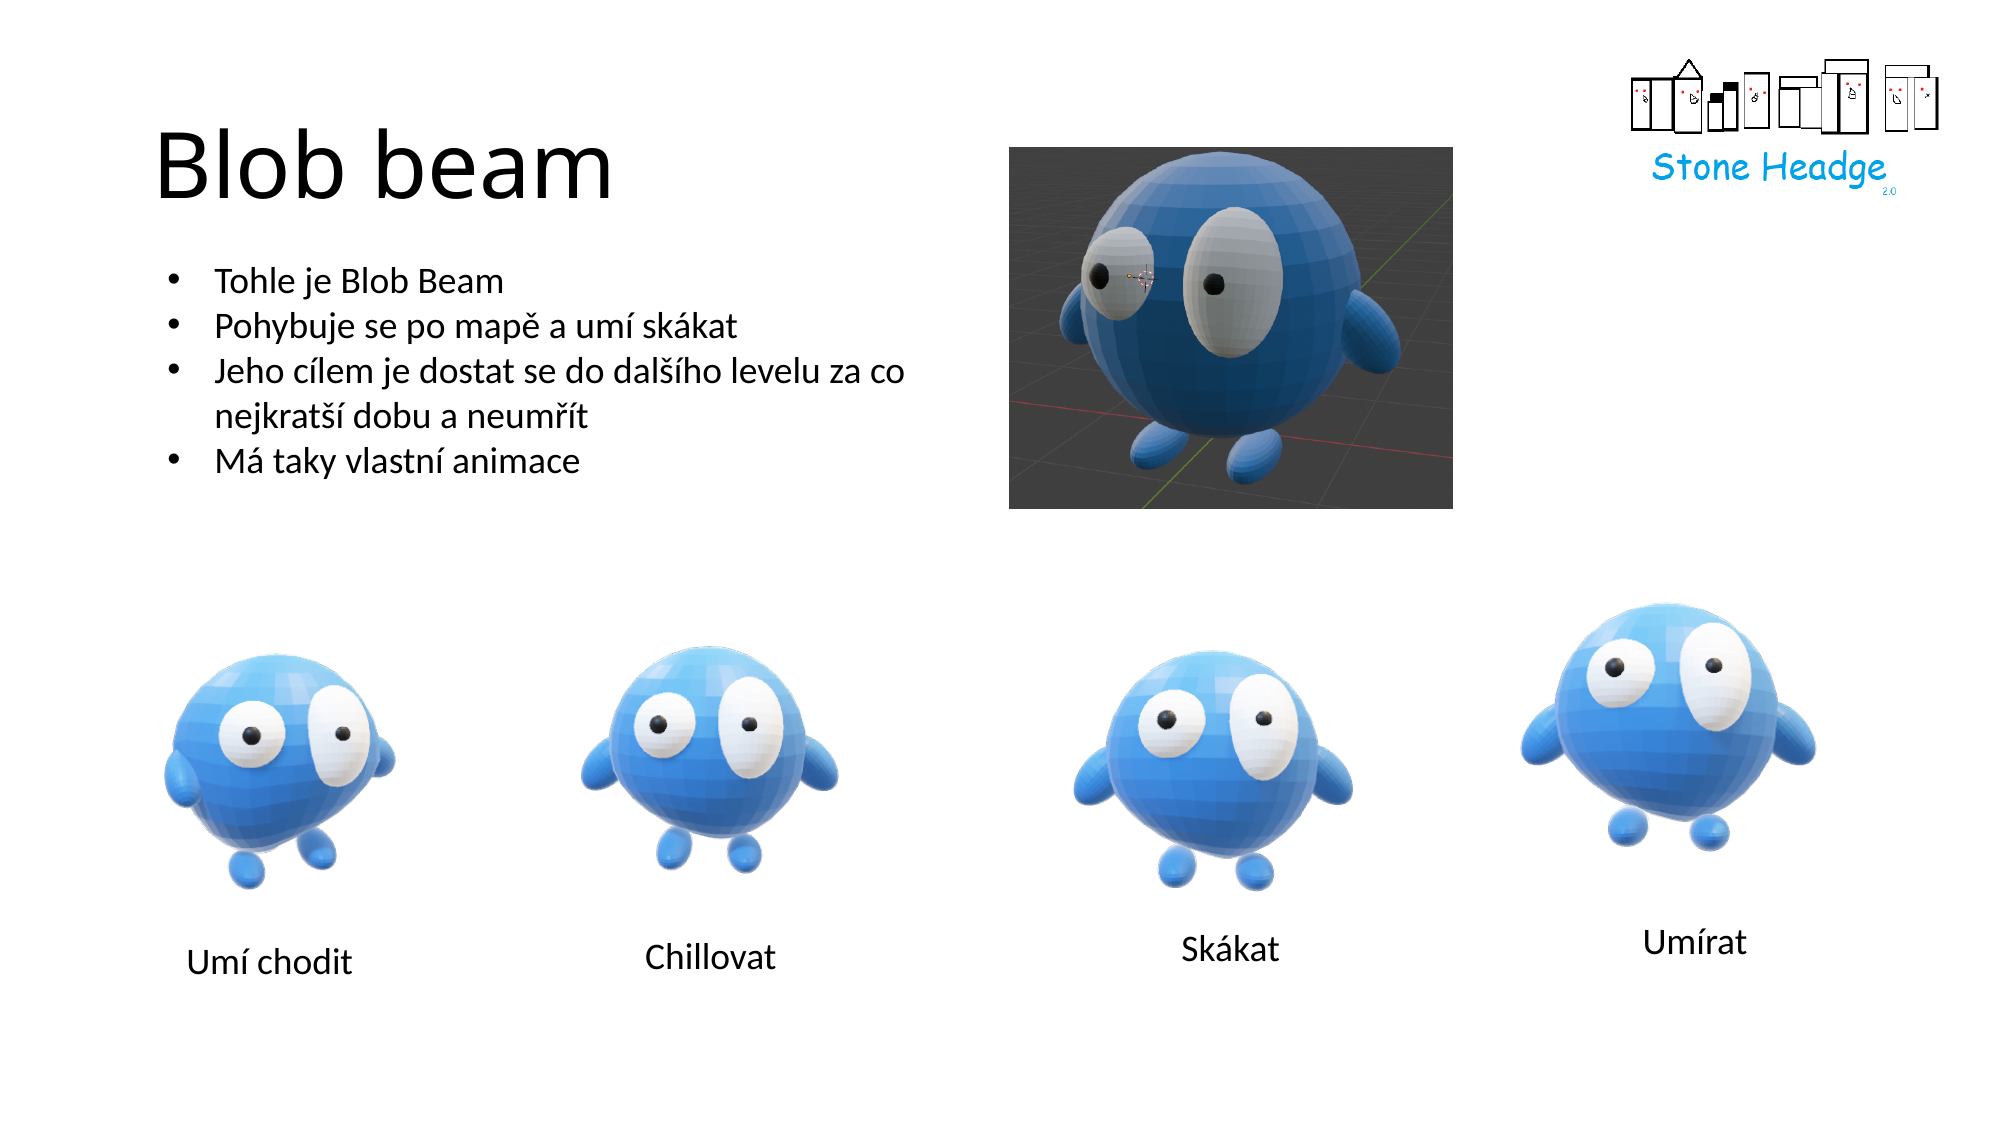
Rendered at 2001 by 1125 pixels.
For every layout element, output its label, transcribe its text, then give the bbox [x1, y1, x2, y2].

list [1631, 59, 1948, 200]
text_box Tohle je Blob Beam Pohybuje se po mapě a umí skákat Jeho cílem je dostat se do dalšího levelu za co nejkratší dobu a neumřít Má taky vlastní animace [152, 248, 1009, 489]
picture [978, 537, 1953, 971]
text_box Umí chodit [171, 929, 369, 990]
title Blob beam [137, 59, 1575, 278]
text_box Umírat [1627, 909, 1763, 970]
picture [1009, 147, 1453, 509]
picture [25, 562, 917, 938]
text_box Skákat [1166, 916, 1295, 977]
text_box Chillovat [630, 924, 792, 985]
